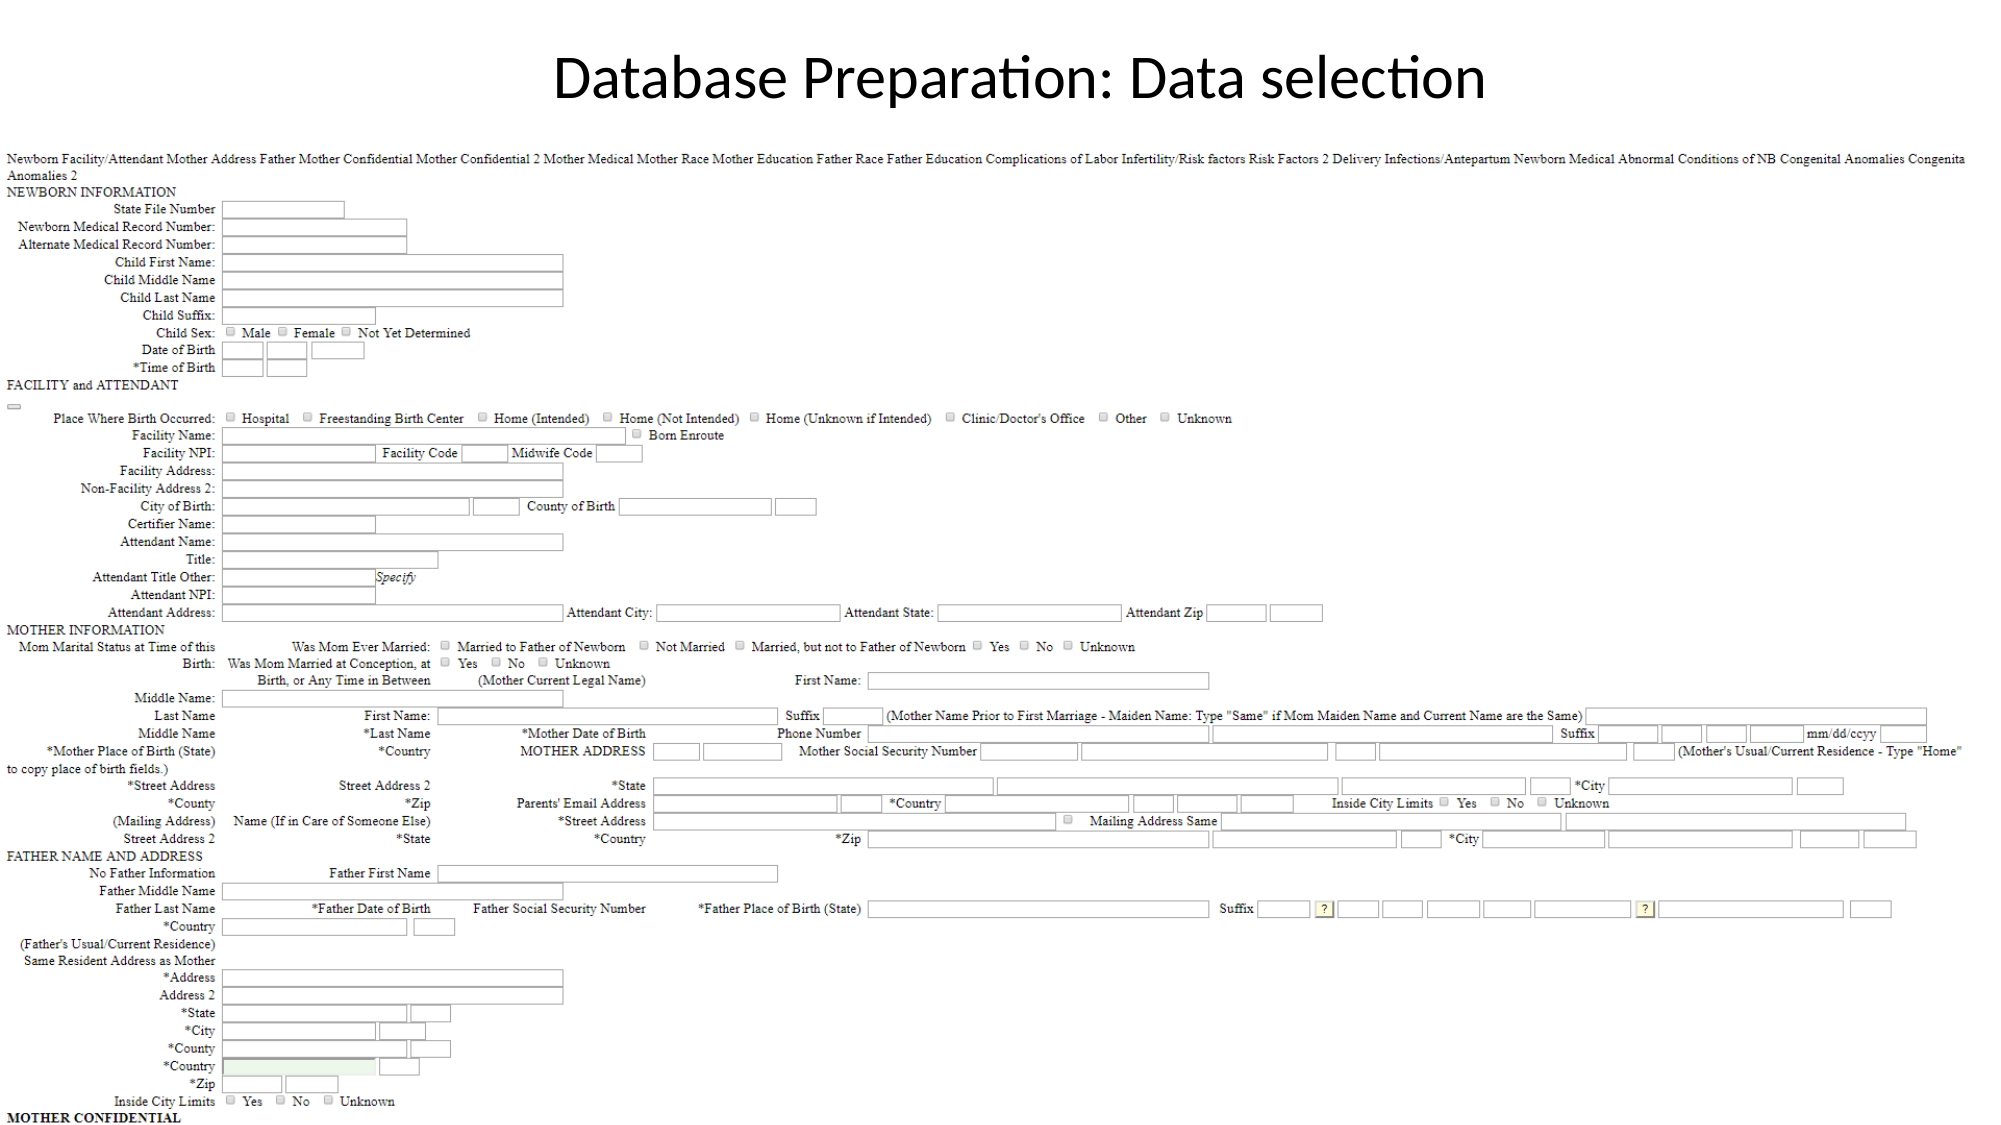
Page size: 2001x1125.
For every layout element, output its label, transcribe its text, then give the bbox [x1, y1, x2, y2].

title Database Preparation: Data selection [354, 36, 1671, 121]
picture [0, 149, 1966, 1125]
